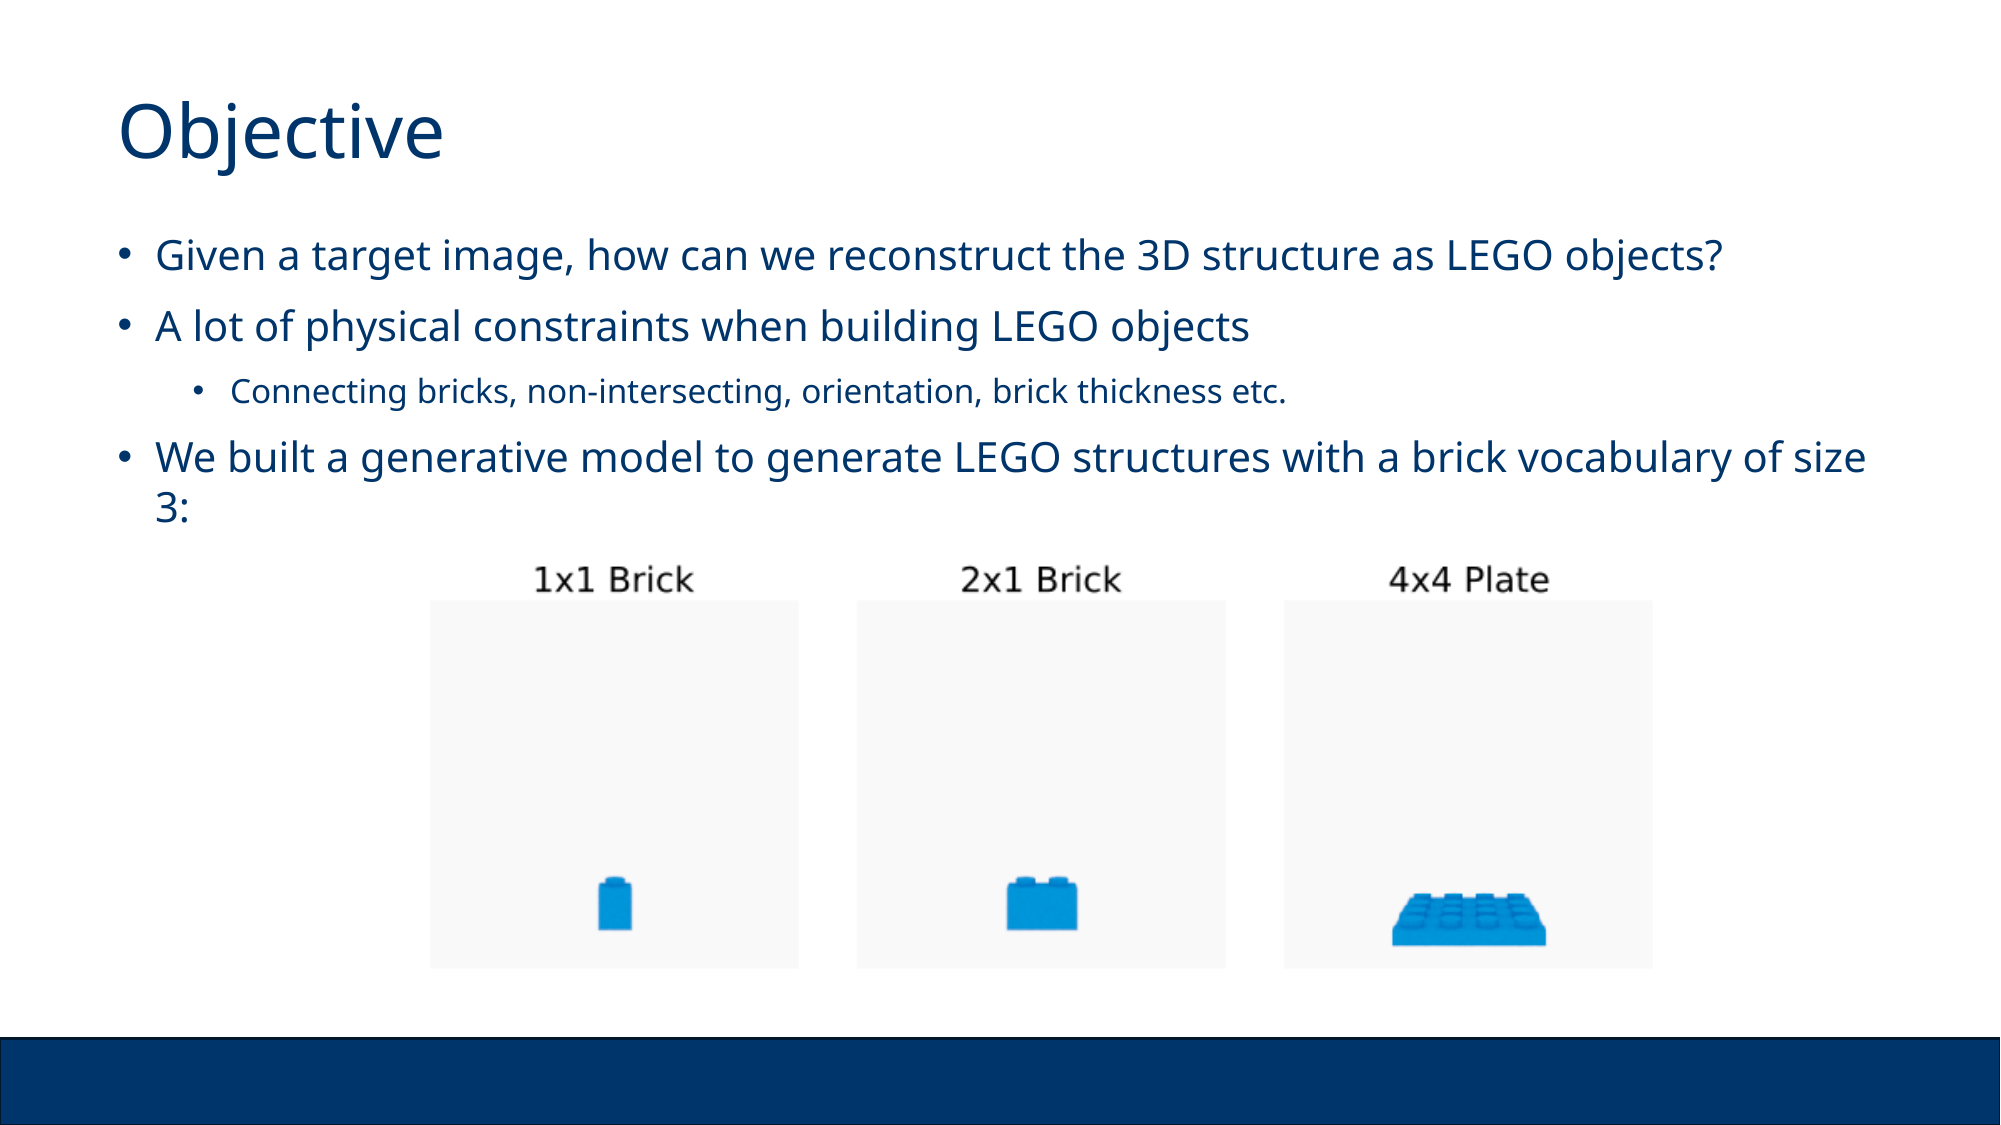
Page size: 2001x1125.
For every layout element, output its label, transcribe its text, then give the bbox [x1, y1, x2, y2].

text_box Given a target image, how can we reconstruct the 3D structure as LEGO objects? A lot of physical constraints when building LEGO objects Connecting bricks, non-intersecting, orientation, brick thickness etc. We built a generative model to generate LEGO structures with a brick vocabulary of size 3: [102, 220, 1913, 904]
picture [402, 562, 1683, 990]
text_box [0, 1037, 2000, 1125]
text_box Objective [102, 86, 1913, 184]
